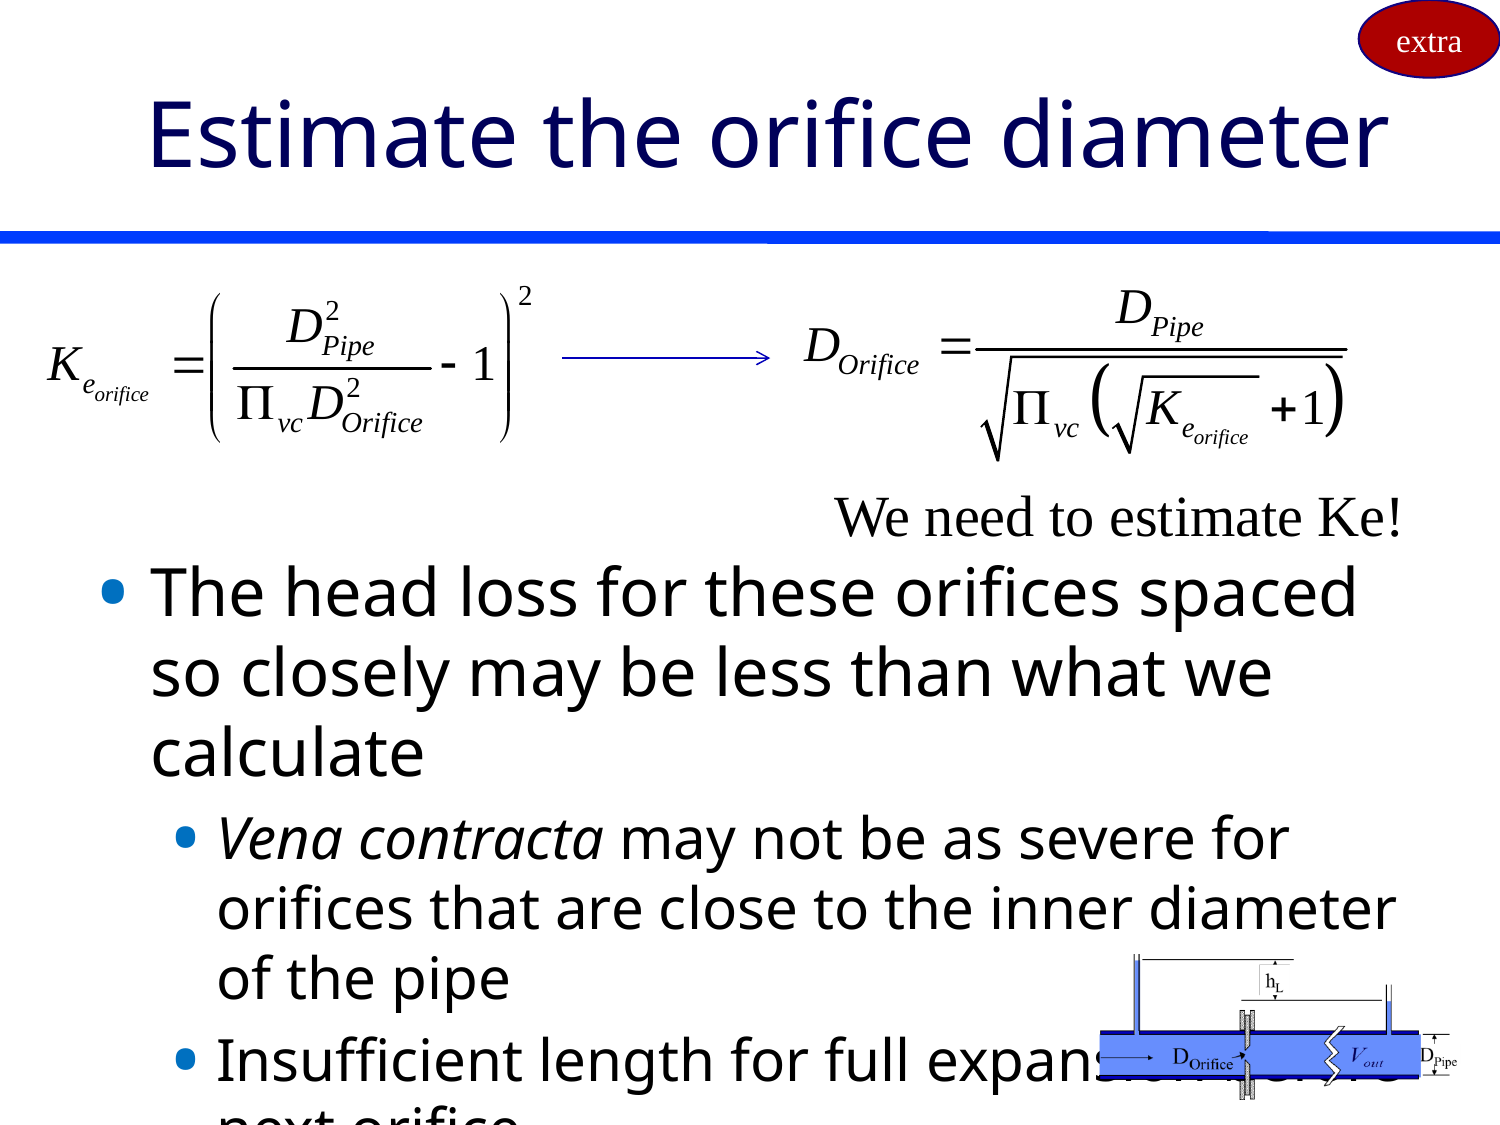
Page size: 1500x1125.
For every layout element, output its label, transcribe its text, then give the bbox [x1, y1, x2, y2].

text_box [798, 280, 1352, 467]
title Estimate the orifice diameter [75, 37, 1463, 225]
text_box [42, 278, 537, 448]
list The head loss for these orifices spaced so closely may be less than what we calculate Vena contracta may not be as severe for orifices that are close to the inner diameter of the pipe Insufficient length for full expansion before next orifice [78, 541, 1430, 827]
picture [1098, 953, 1465, 1100]
text_box We need to estimate Ke! [819, 471, 1435, 556]
text_box extra [1358, 0, 1500, 78]
